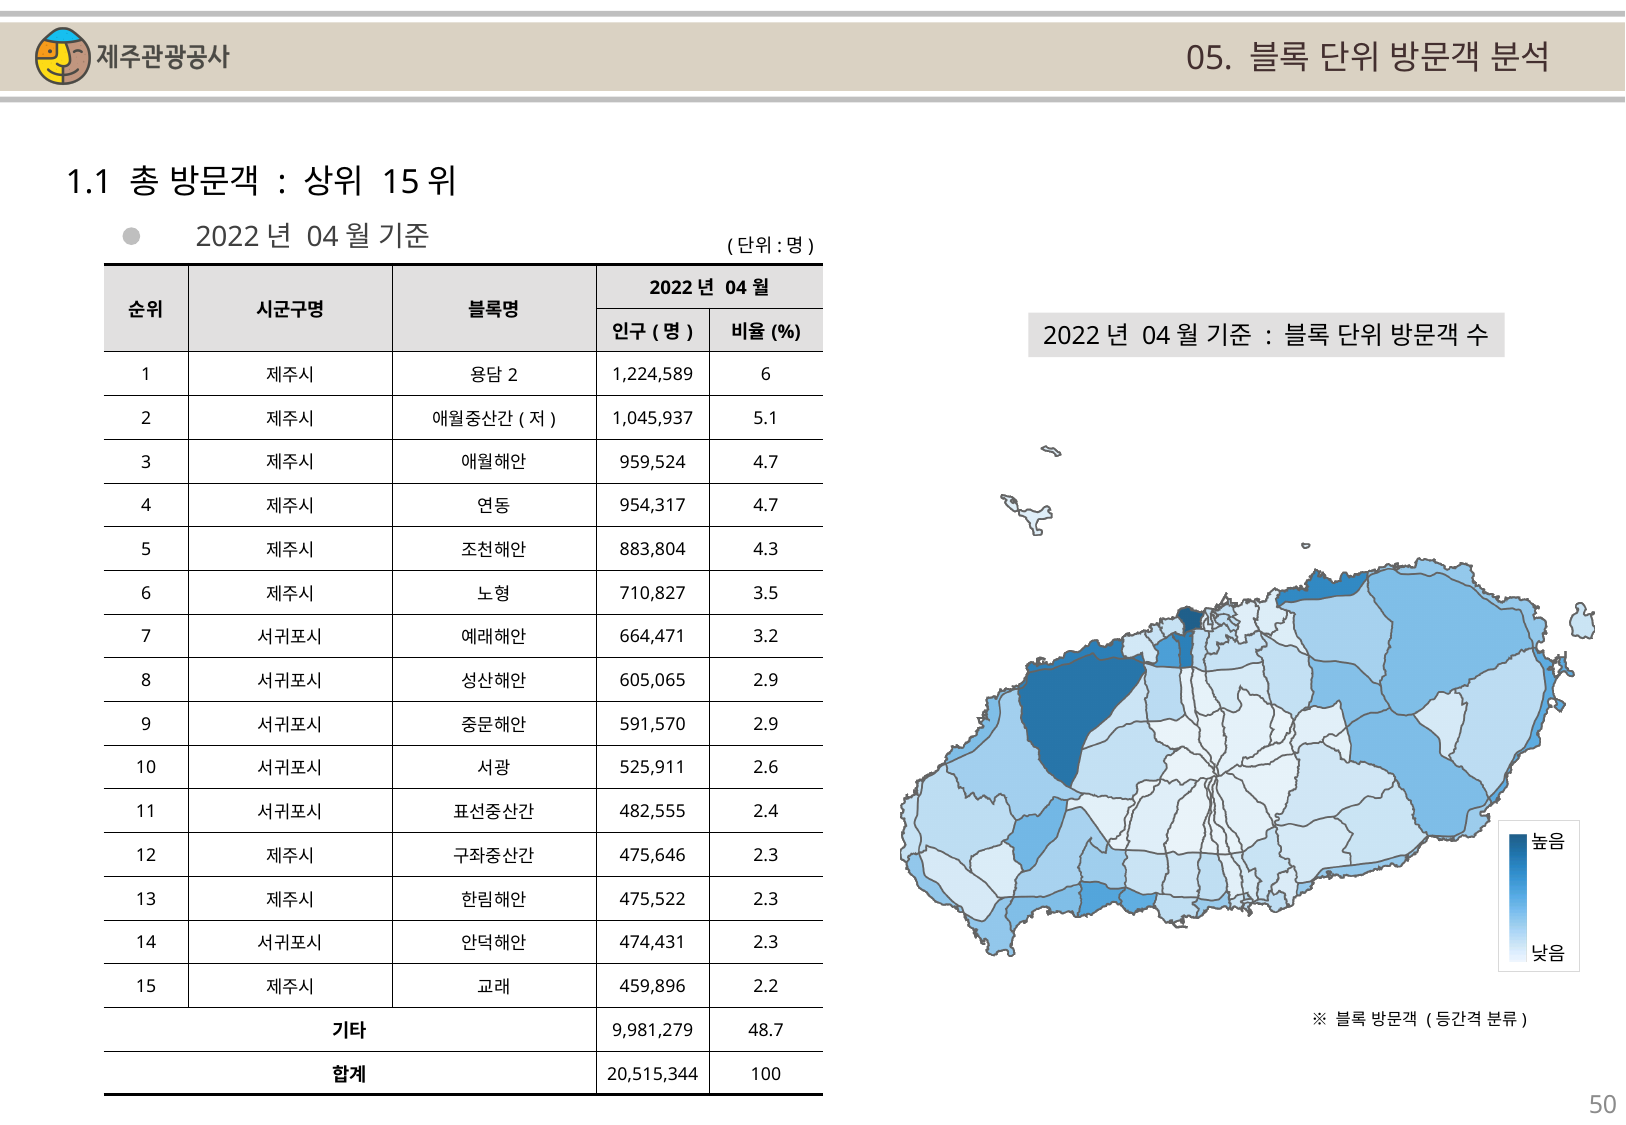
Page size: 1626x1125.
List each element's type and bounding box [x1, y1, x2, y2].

table_cell [710, 746, 823, 788]
table_cell [104, 658, 188, 701]
table_cell [104, 746, 188, 788]
table_cell [710, 1008, 823, 1051]
table_cell [393, 352, 596, 395]
slide_number [1595, 1063, 1618, 1123]
picture [31, 26, 232, 87]
table_cell [710, 571, 823, 614]
table_cell [597, 527, 709, 570]
table_cell [710, 527, 823, 570]
table_cell [393, 440, 596, 483]
table_cell [189, 658, 392, 701]
table_cell [597, 877, 709, 920]
table_cell [710, 877, 823, 920]
table_cell [393, 921, 596, 963]
table_cell [393, 571, 596, 614]
table_cell [597, 833, 709, 876]
table_cell [189, 789, 392, 832]
table_cell [393, 658, 596, 701]
table_cell [104, 702, 188, 745]
table_cell [393, 615, 596, 657]
table_cell [710, 484, 823, 526]
table_cell [104, 440, 188, 483]
table_cell [189, 484, 392, 526]
table_cell [393, 746, 596, 788]
table_cell [597, 1008, 709, 1051]
table_cell [597, 309, 709, 351]
text_box [713, 226, 829, 264]
table_cell [189, 571, 392, 614]
table_cell [104, 1052, 596, 1093]
table_cell [393, 484, 596, 526]
table_cell [710, 789, 823, 832]
table_cell [189, 527, 392, 570]
picture [900, 263, 1595, 1125]
table_cell [710, 396, 823, 439]
table_cell [710, 964, 823, 1007]
table_cell [710, 309, 823, 351]
table_cell [104, 964, 188, 1007]
table_cell [104, 921, 188, 963]
table_cell [104, 615, 188, 657]
table_cell [104, 833, 188, 876]
table_cell [597, 571, 709, 614]
table_cell [393, 527, 596, 570]
table_cell [710, 921, 823, 963]
text_box [1498, 820, 1595, 974]
table_cell [189, 702, 392, 745]
table_cell [393, 789, 596, 832]
table_cell [597, 702, 709, 745]
table_cell [104, 1008, 596, 1051]
table_header [104, 266, 188, 351]
table_cell [104, 352, 188, 395]
table_cell [597, 440, 709, 483]
table_cell [393, 702, 596, 745]
table_cell [710, 615, 823, 657]
table_cell [189, 615, 392, 657]
table_cell [393, 396, 596, 439]
table_cell [710, 440, 823, 483]
table_cell [597, 746, 709, 788]
table_cell [393, 877, 596, 920]
table_cell [104, 527, 188, 570]
table_cell [104, 571, 188, 614]
table_header [393, 266, 596, 351]
table_header [597, 266, 823, 308]
table_cell [597, 921, 709, 963]
table_cell [710, 1052, 823, 1093]
table_cell [393, 833, 596, 876]
table_header [189, 266, 392, 351]
table_cell [189, 964, 392, 1007]
table_cell [597, 789, 709, 832]
table_cell [189, 352, 392, 395]
table_cell [104, 789, 188, 832]
text_box [180, 210, 446, 260]
text_box [50, 152, 1144, 208]
table_cell [189, 746, 392, 788]
table_cell [104, 396, 188, 439]
table_cell [189, 921, 392, 963]
table_cell [104, 877, 188, 920]
table_cell [189, 396, 392, 439]
text_box [121, 226, 141, 246]
table_cell [597, 658, 709, 701]
table_cell [597, 484, 709, 526]
table_cell [393, 964, 596, 1007]
table_cell [597, 352, 709, 395]
table_cell [597, 1052, 709, 1093]
table_cell [710, 658, 823, 701]
table_cell [710, 702, 823, 745]
table_cell [710, 352, 823, 395]
table_cell [710, 833, 823, 876]
table_cell [189, 877, 392, 920]
table_cell [189, 440, 392, 483]
table_cell [597, 964, 709, 1007]
table_cell [597, 396, 709, 439]
table_cell [104, 484, 188, 526]
table_cell [189, 833, 392, 876]
text_box [1042, 28, 1595, 84]
table_cell [597, 615, 709, 657]
